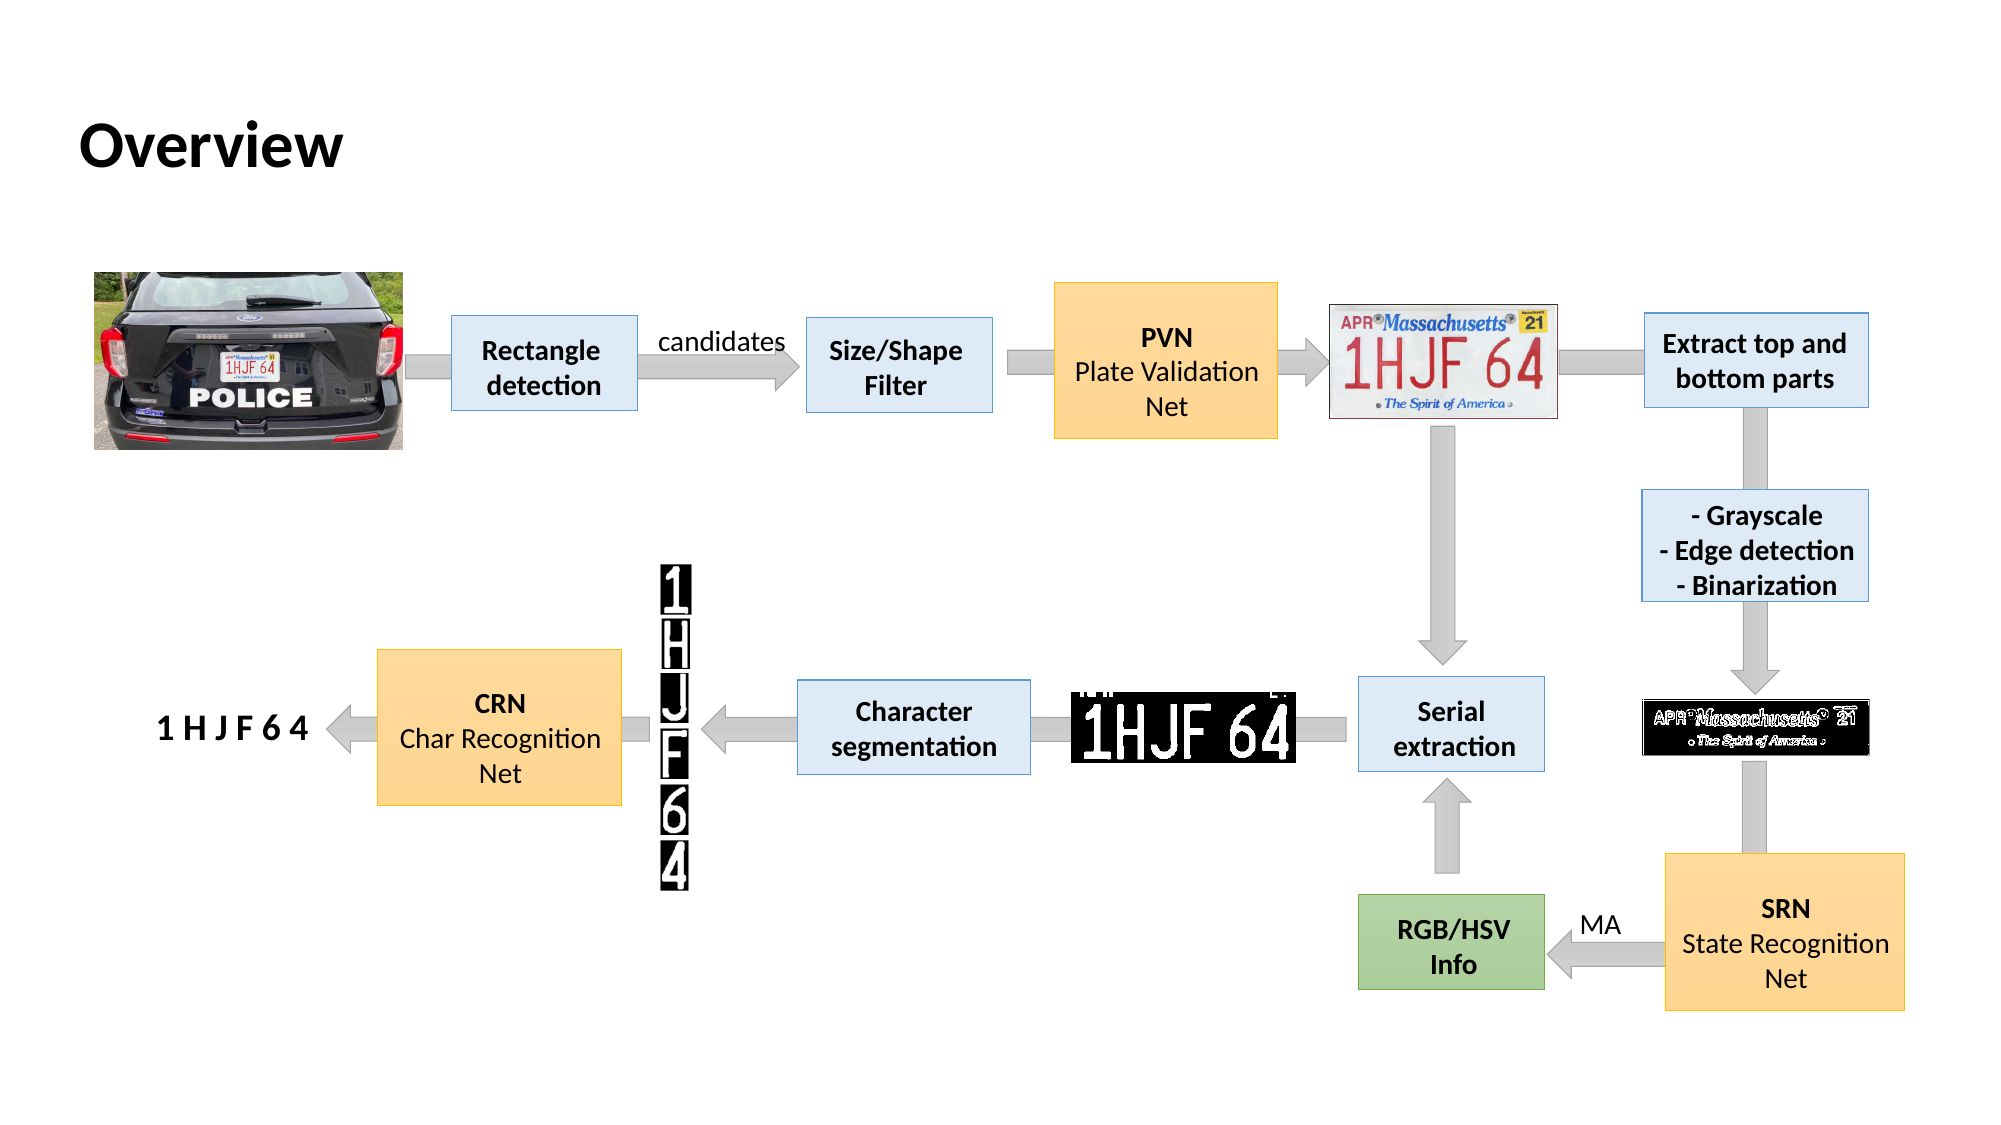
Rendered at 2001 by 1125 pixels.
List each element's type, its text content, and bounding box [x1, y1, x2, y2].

picture [94, 272, 403, 450]
text_box [806, 317, 993, 413]
text_box [638, 365, 801, 393]
text_box [1007, 349, 1054, 375]
text_box [1031, 716, 1070, 742]
text_box [1358, 894, 1545, 990]
text_box [1742, 408, 1768, 489]
text_box RGB/HSV Info [1378, 902, 1530, 988]
text_box Extract top and bottom parts [1641, 317, 1869, 403]
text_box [1665, 853, 1906, 1011]
text_box [700, 704, 797, 755]
text_box [797, 679, 1031, 775]
text_box [1644, 312, 1869, 317]
text_box [623, 716, 650, 742]
text_box [1546, 941, 1665, 980]
text_box [1730, 609, 1781, 696]
text_box [1296, 716, 1347, 742]
text_box Character segmentation [814, 684, 1015, 770]
text_box - Grayscale - Edge detection - Binarization [1643, 489, 1871, 609]
text_box candidates [637, 314, 807, 365]
picture [1070, 692, 1296, 763]
text_box [404, 354, 451, 380]
picture [655, 560, 696, 895]
text_box MA [1551, 898, 1650, 948]
text_box 1 H J F 6 4 [136, 695, 328, 756]
text_box [1417, 425, 1469, 666]
text_box [1279, 337, 1329, 388]
text_box [1741, 760, 1767, 853]
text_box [1054, 282, 1279, 439]
text_box Overview [64, 93, 1168, 188]
picture [1641, 699, 1870, 756]
text_box Serial extraction [1378, 684, 1532, 770]
text_box Size/Shape Filter [812, 324, 981, 409]
text_box [1558, 349, 1641, 375]
text_box [1421, 777, 1473, 874]
picture [1329, 304, 1558, 419]
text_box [377, 649, 623, 806]
text_box [451, 315, 637, 324]
text_box [1644, 403, 1869, 408]
text_box [1358, 676, 1545, 772]
text_box [328, 703, 377, 755]
text_box Rectangle detection [451, 324, 638, 409]
